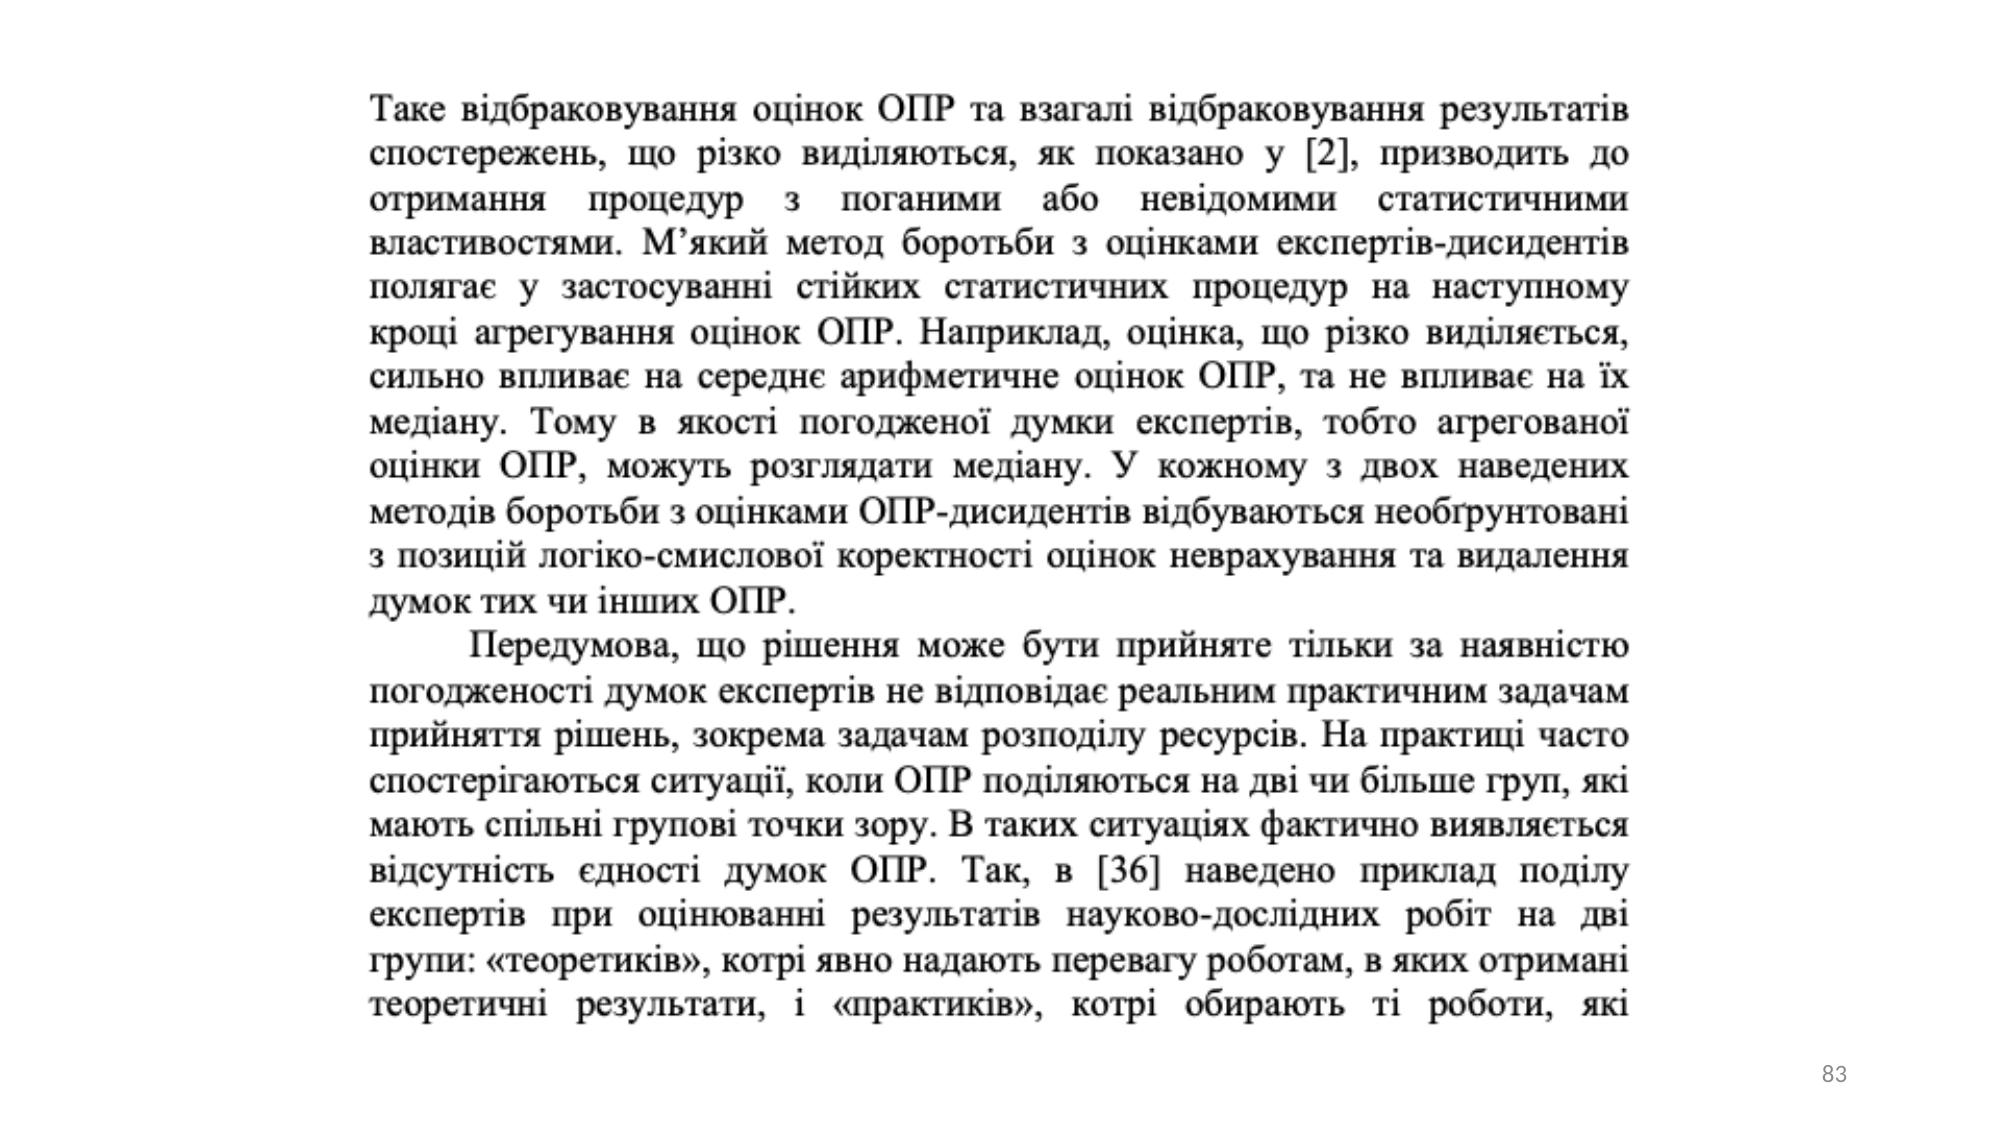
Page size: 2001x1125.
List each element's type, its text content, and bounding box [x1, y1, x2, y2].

picture [352, 88, 1648, 1037]
slide_number 83 [1412, 1042, 1863, 1103]
